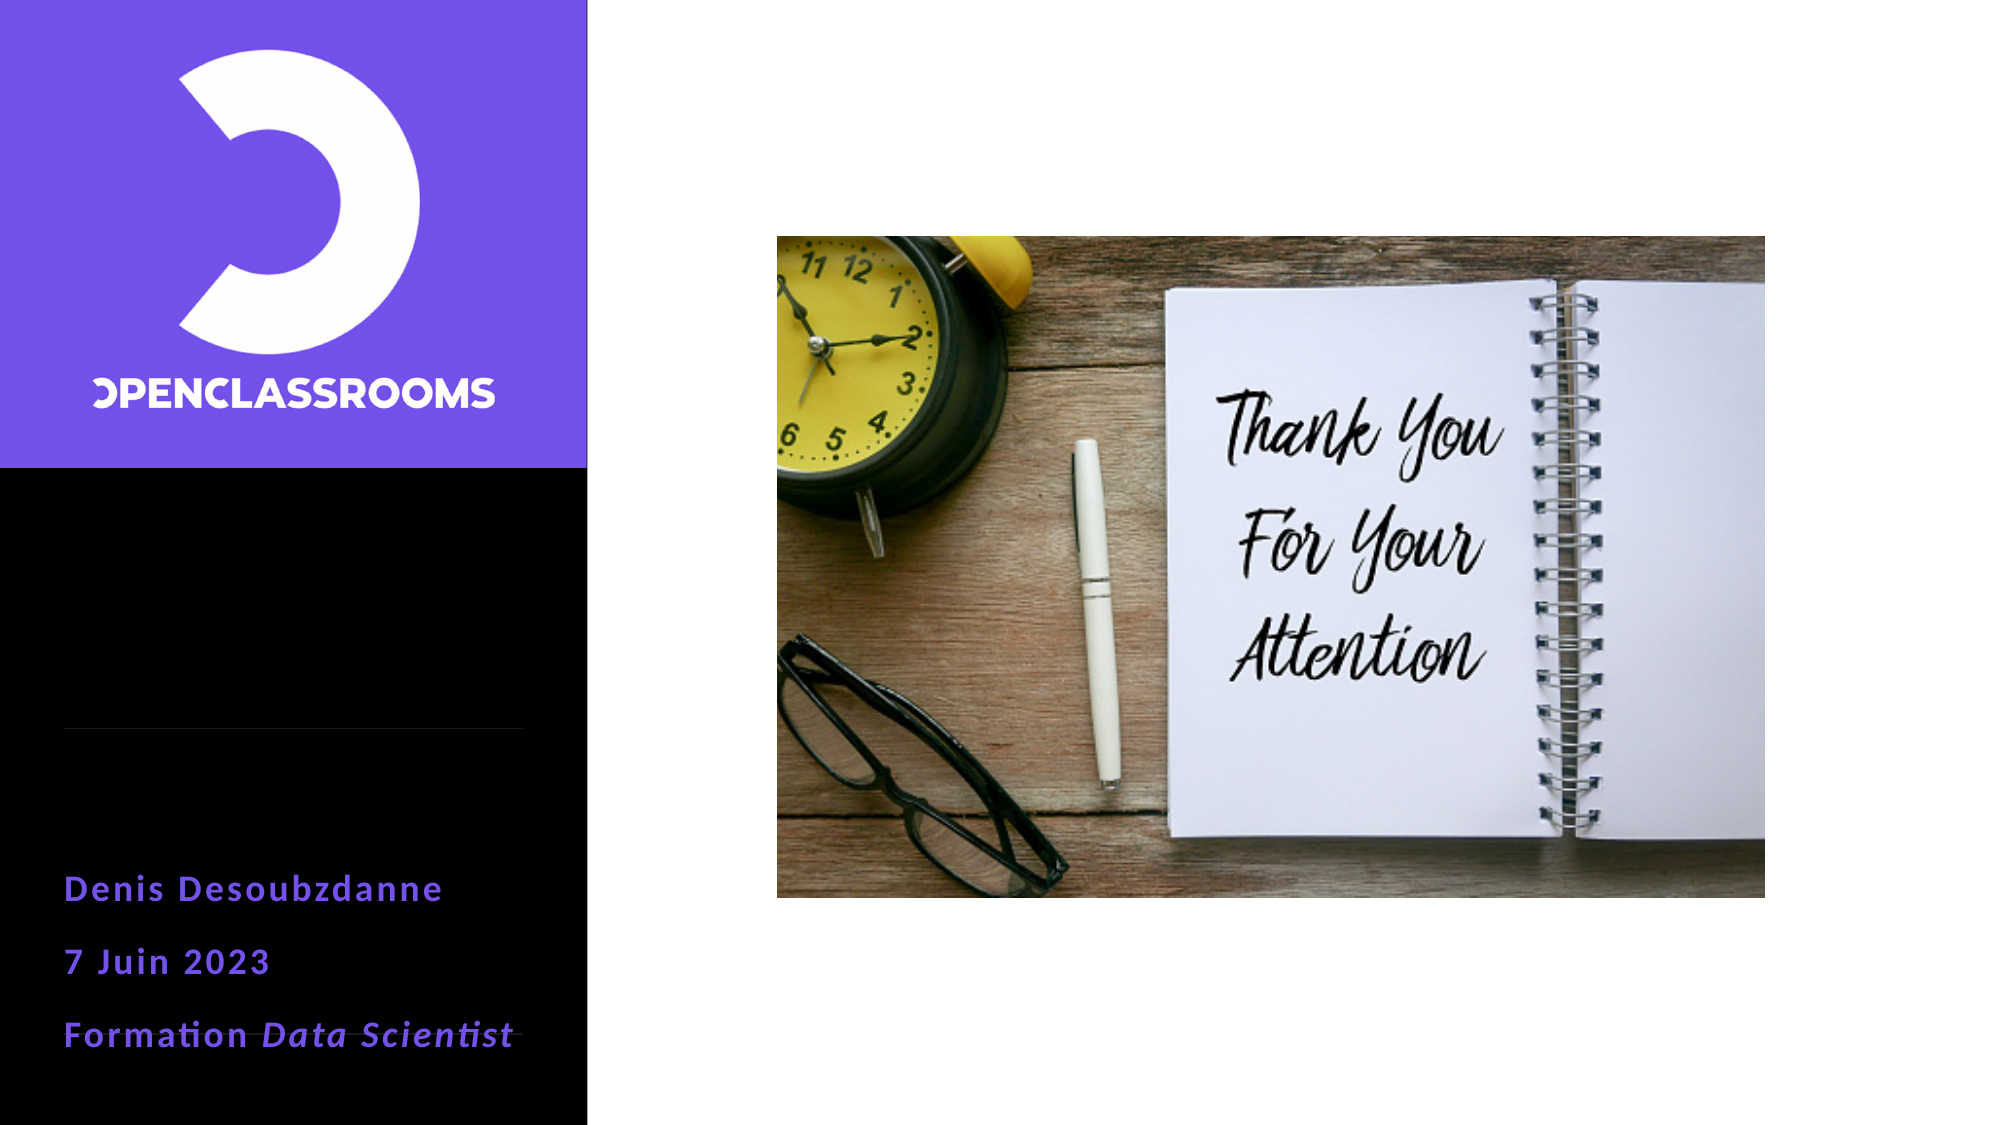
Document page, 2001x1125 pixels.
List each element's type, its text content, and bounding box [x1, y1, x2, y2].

picture [777, 236, 1765, 898]
picture [0, 0, 587, 468]
subtitle Denis Desoubzdanne 7 Juin 2023 Formation Data Scientist [64, 849, 524, 1121]
